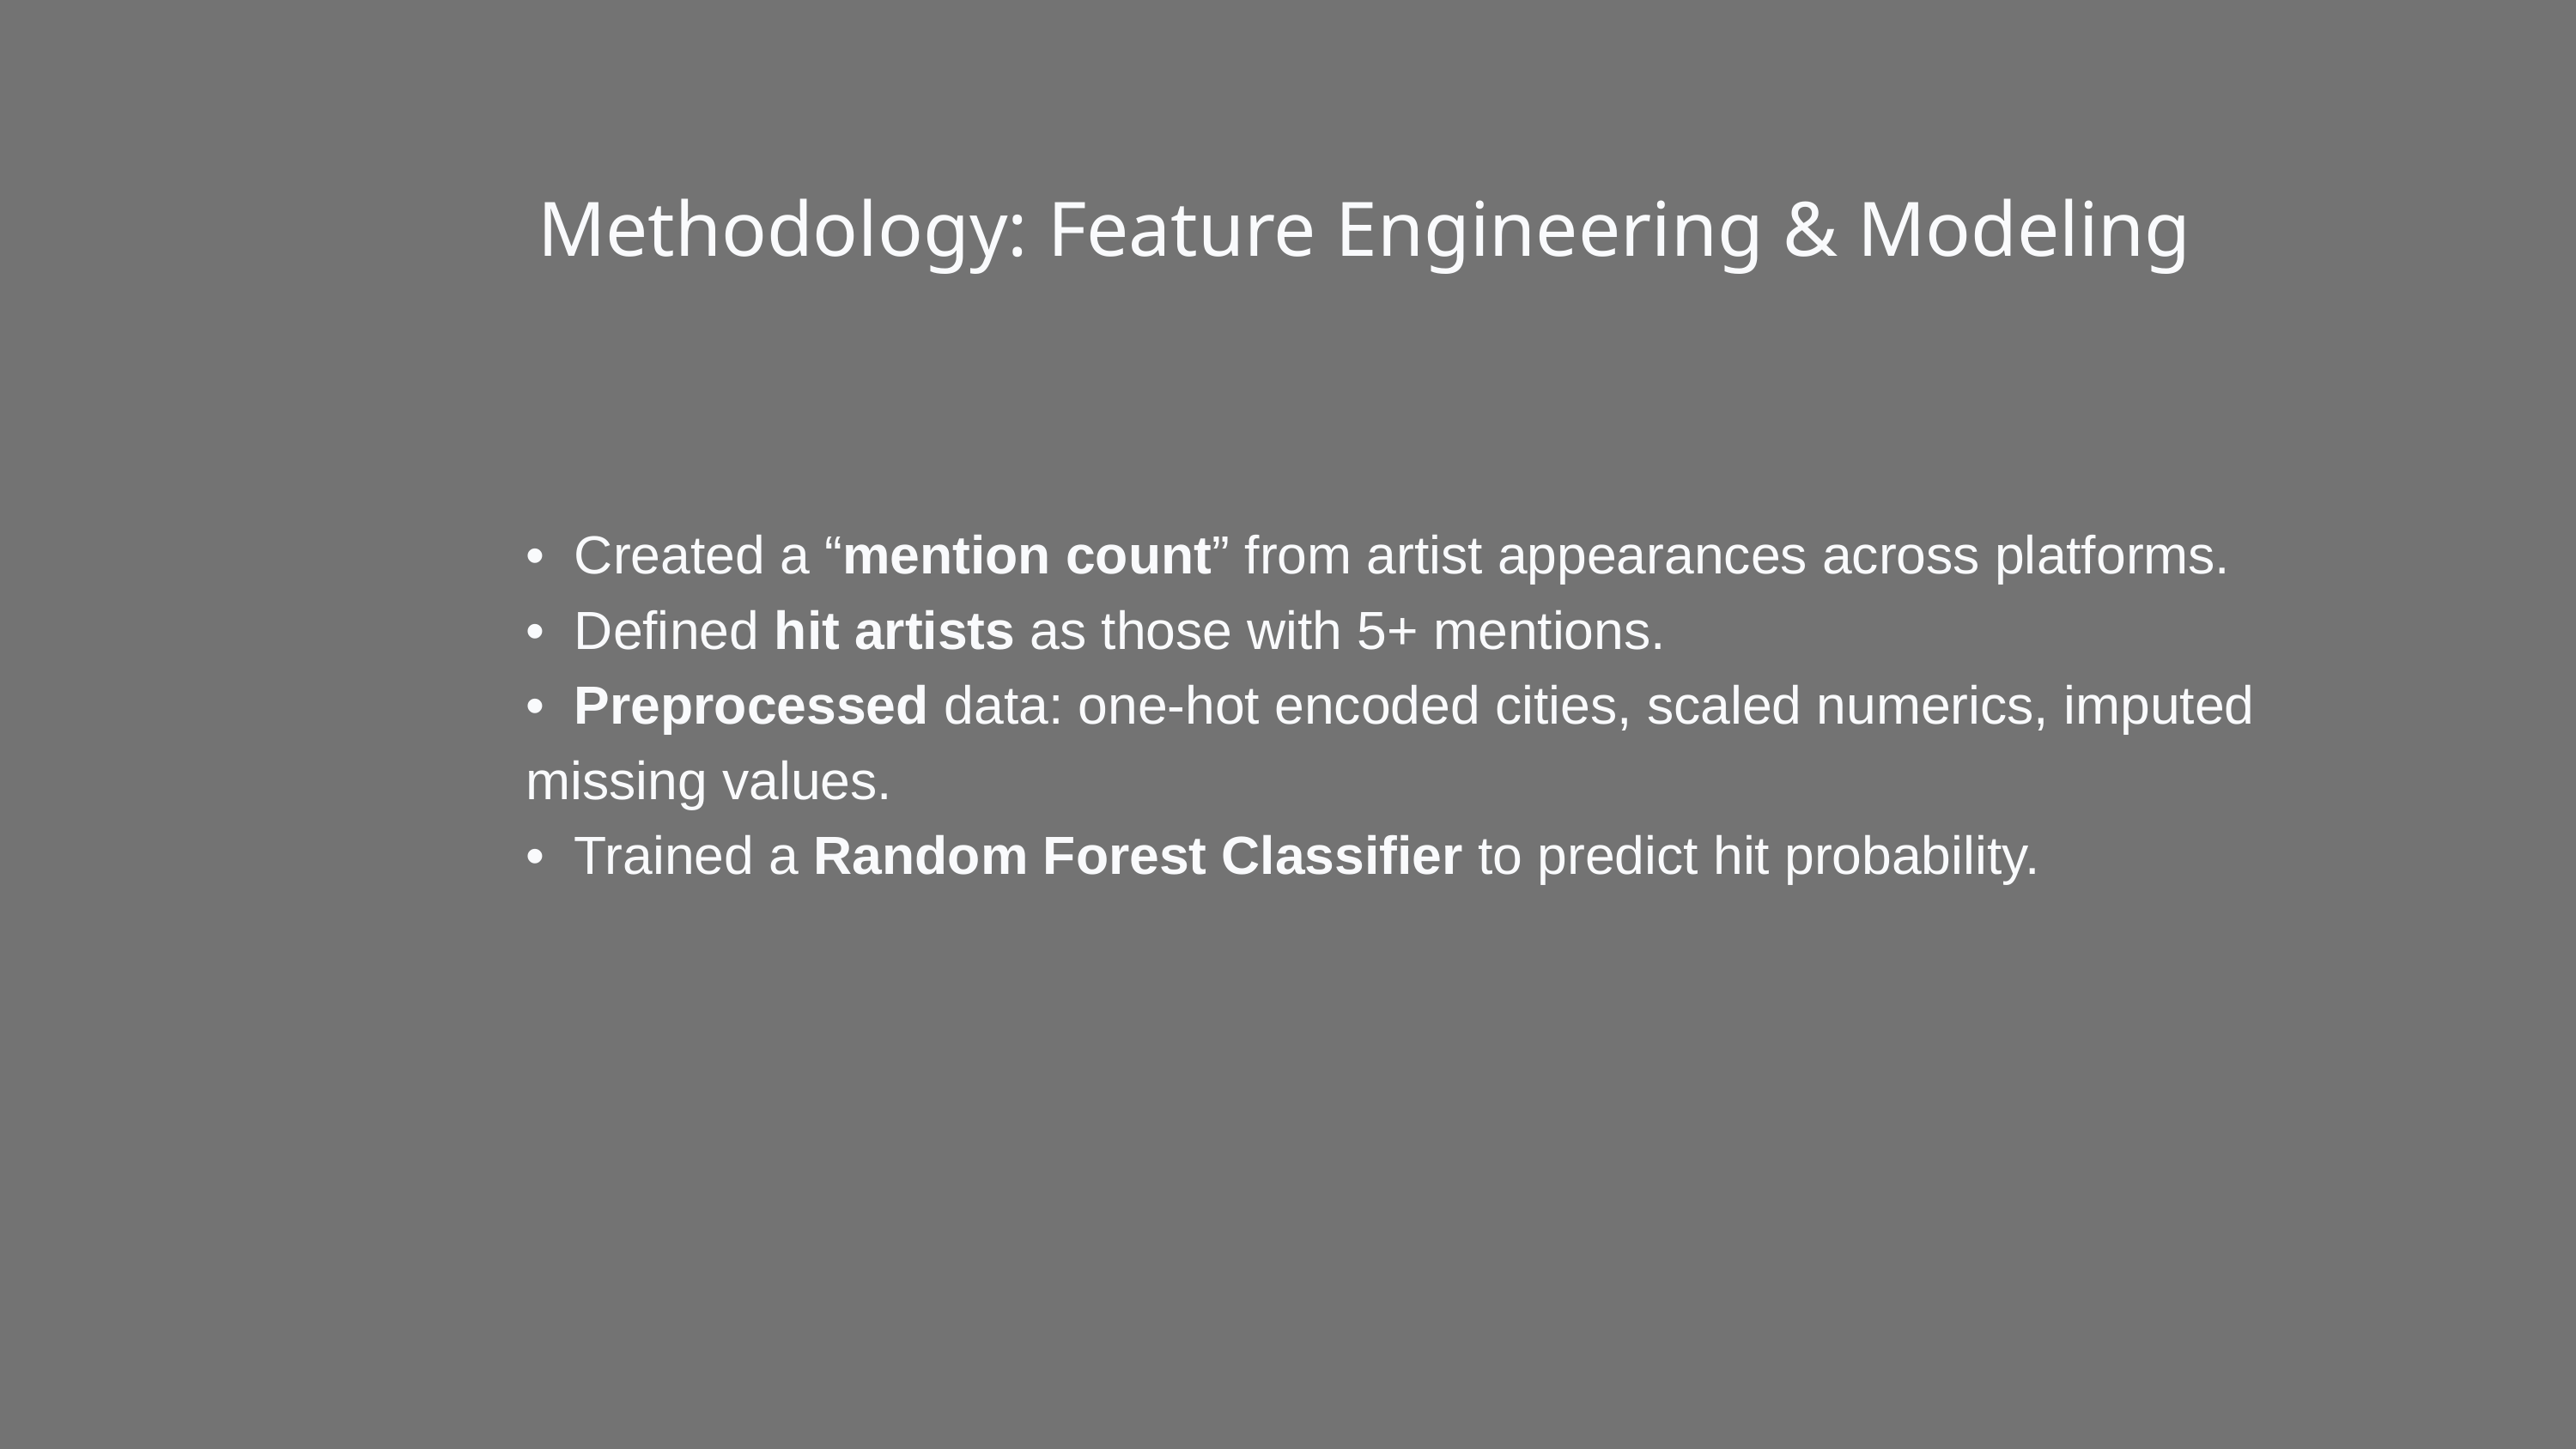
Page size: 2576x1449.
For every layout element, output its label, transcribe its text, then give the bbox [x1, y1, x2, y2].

text_box Methodology: Feature Engineering & Modeling [343, 166, 2385, 272]
text_box • Created a “mention count” from artist appearances across platforms. • Defined hit artists as those with 5+ mentions. • Preprocessed data: one-hot encoded cities, scaled numerics, imputed missing values. • Trained a Random Forest Classifier to predict hit probability. [526, 509, 2297, 886]
